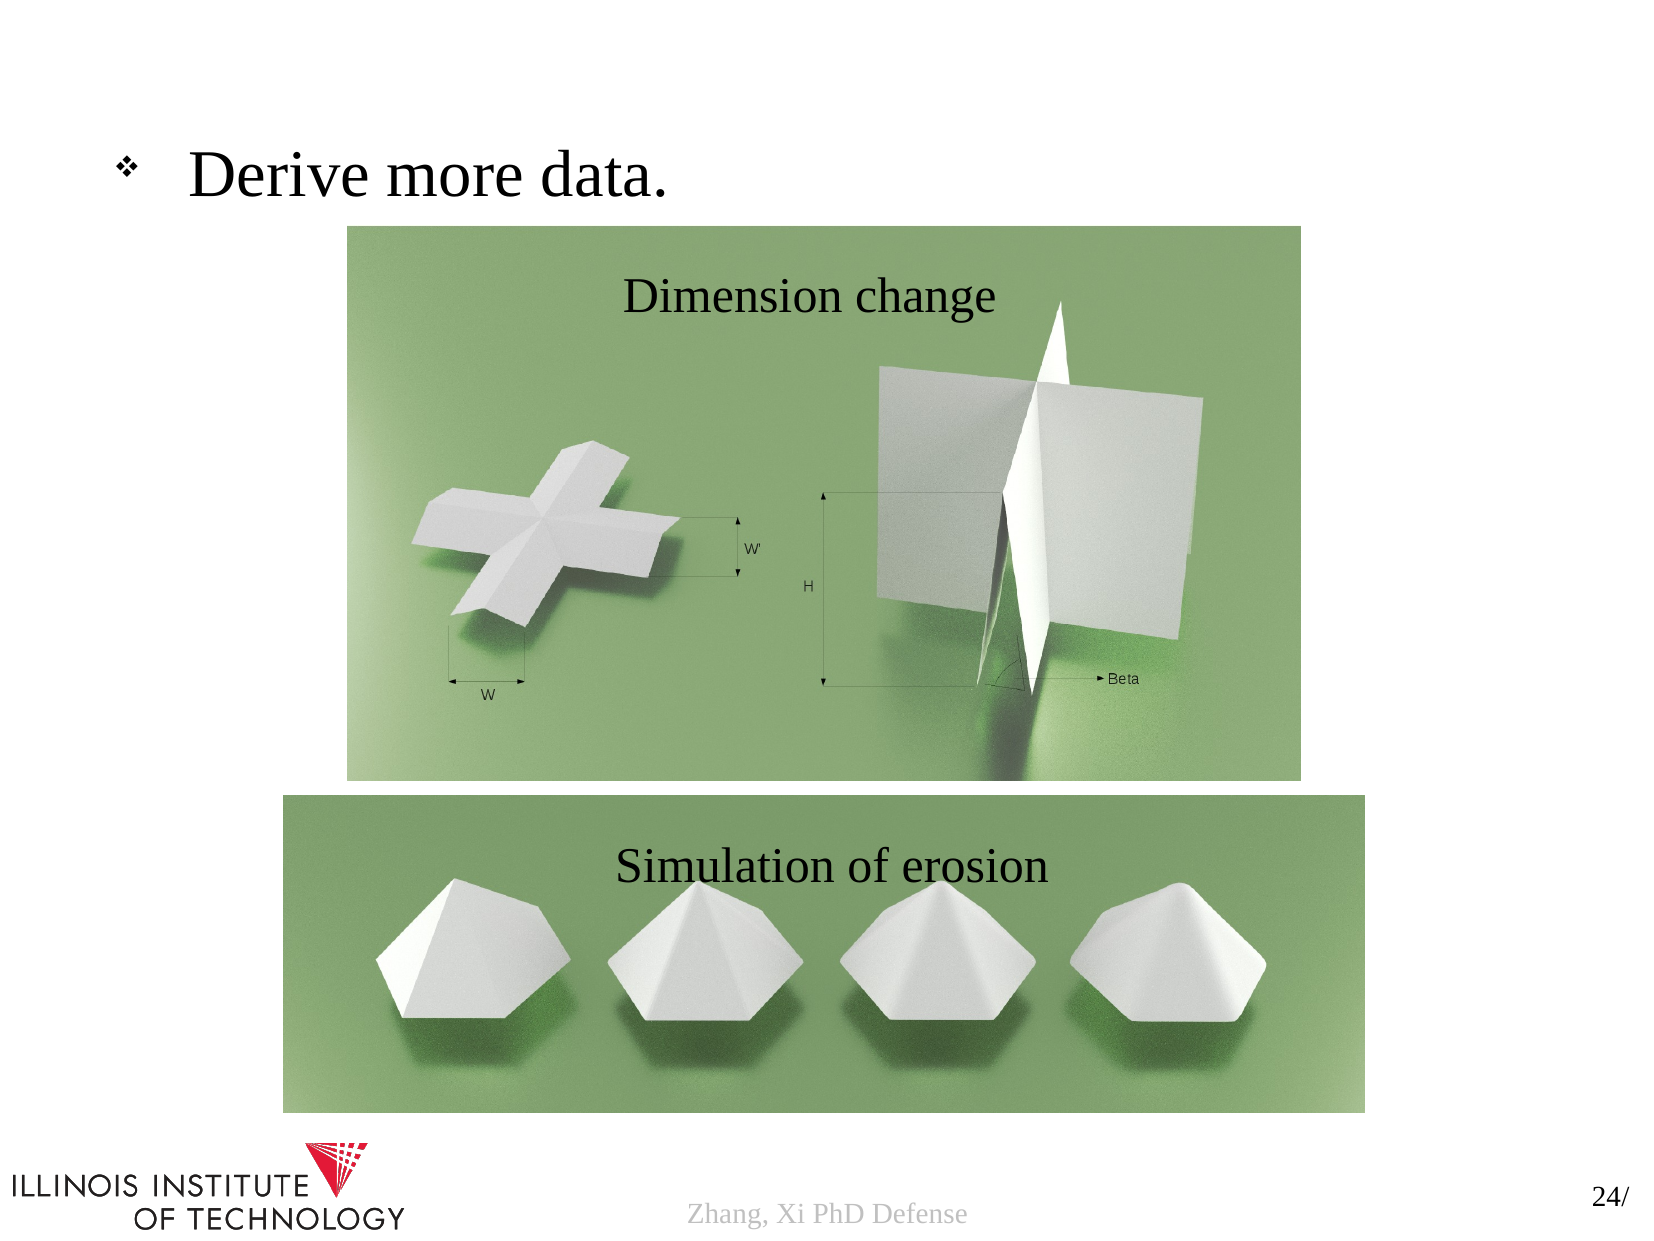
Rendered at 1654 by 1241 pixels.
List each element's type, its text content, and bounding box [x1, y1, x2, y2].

slide_number 24/ [1193, 1176, 1630, 1241]
text_box Derive more data. [98, 82, 685, 218]
picture [347, 225, 1301, 781]
picture [13, 1142, 405, 1230]
picture [283, 795, 1365, 1113]
footer Zhang, Xi PhD Defense [565, 1194, 1090, 1241]
